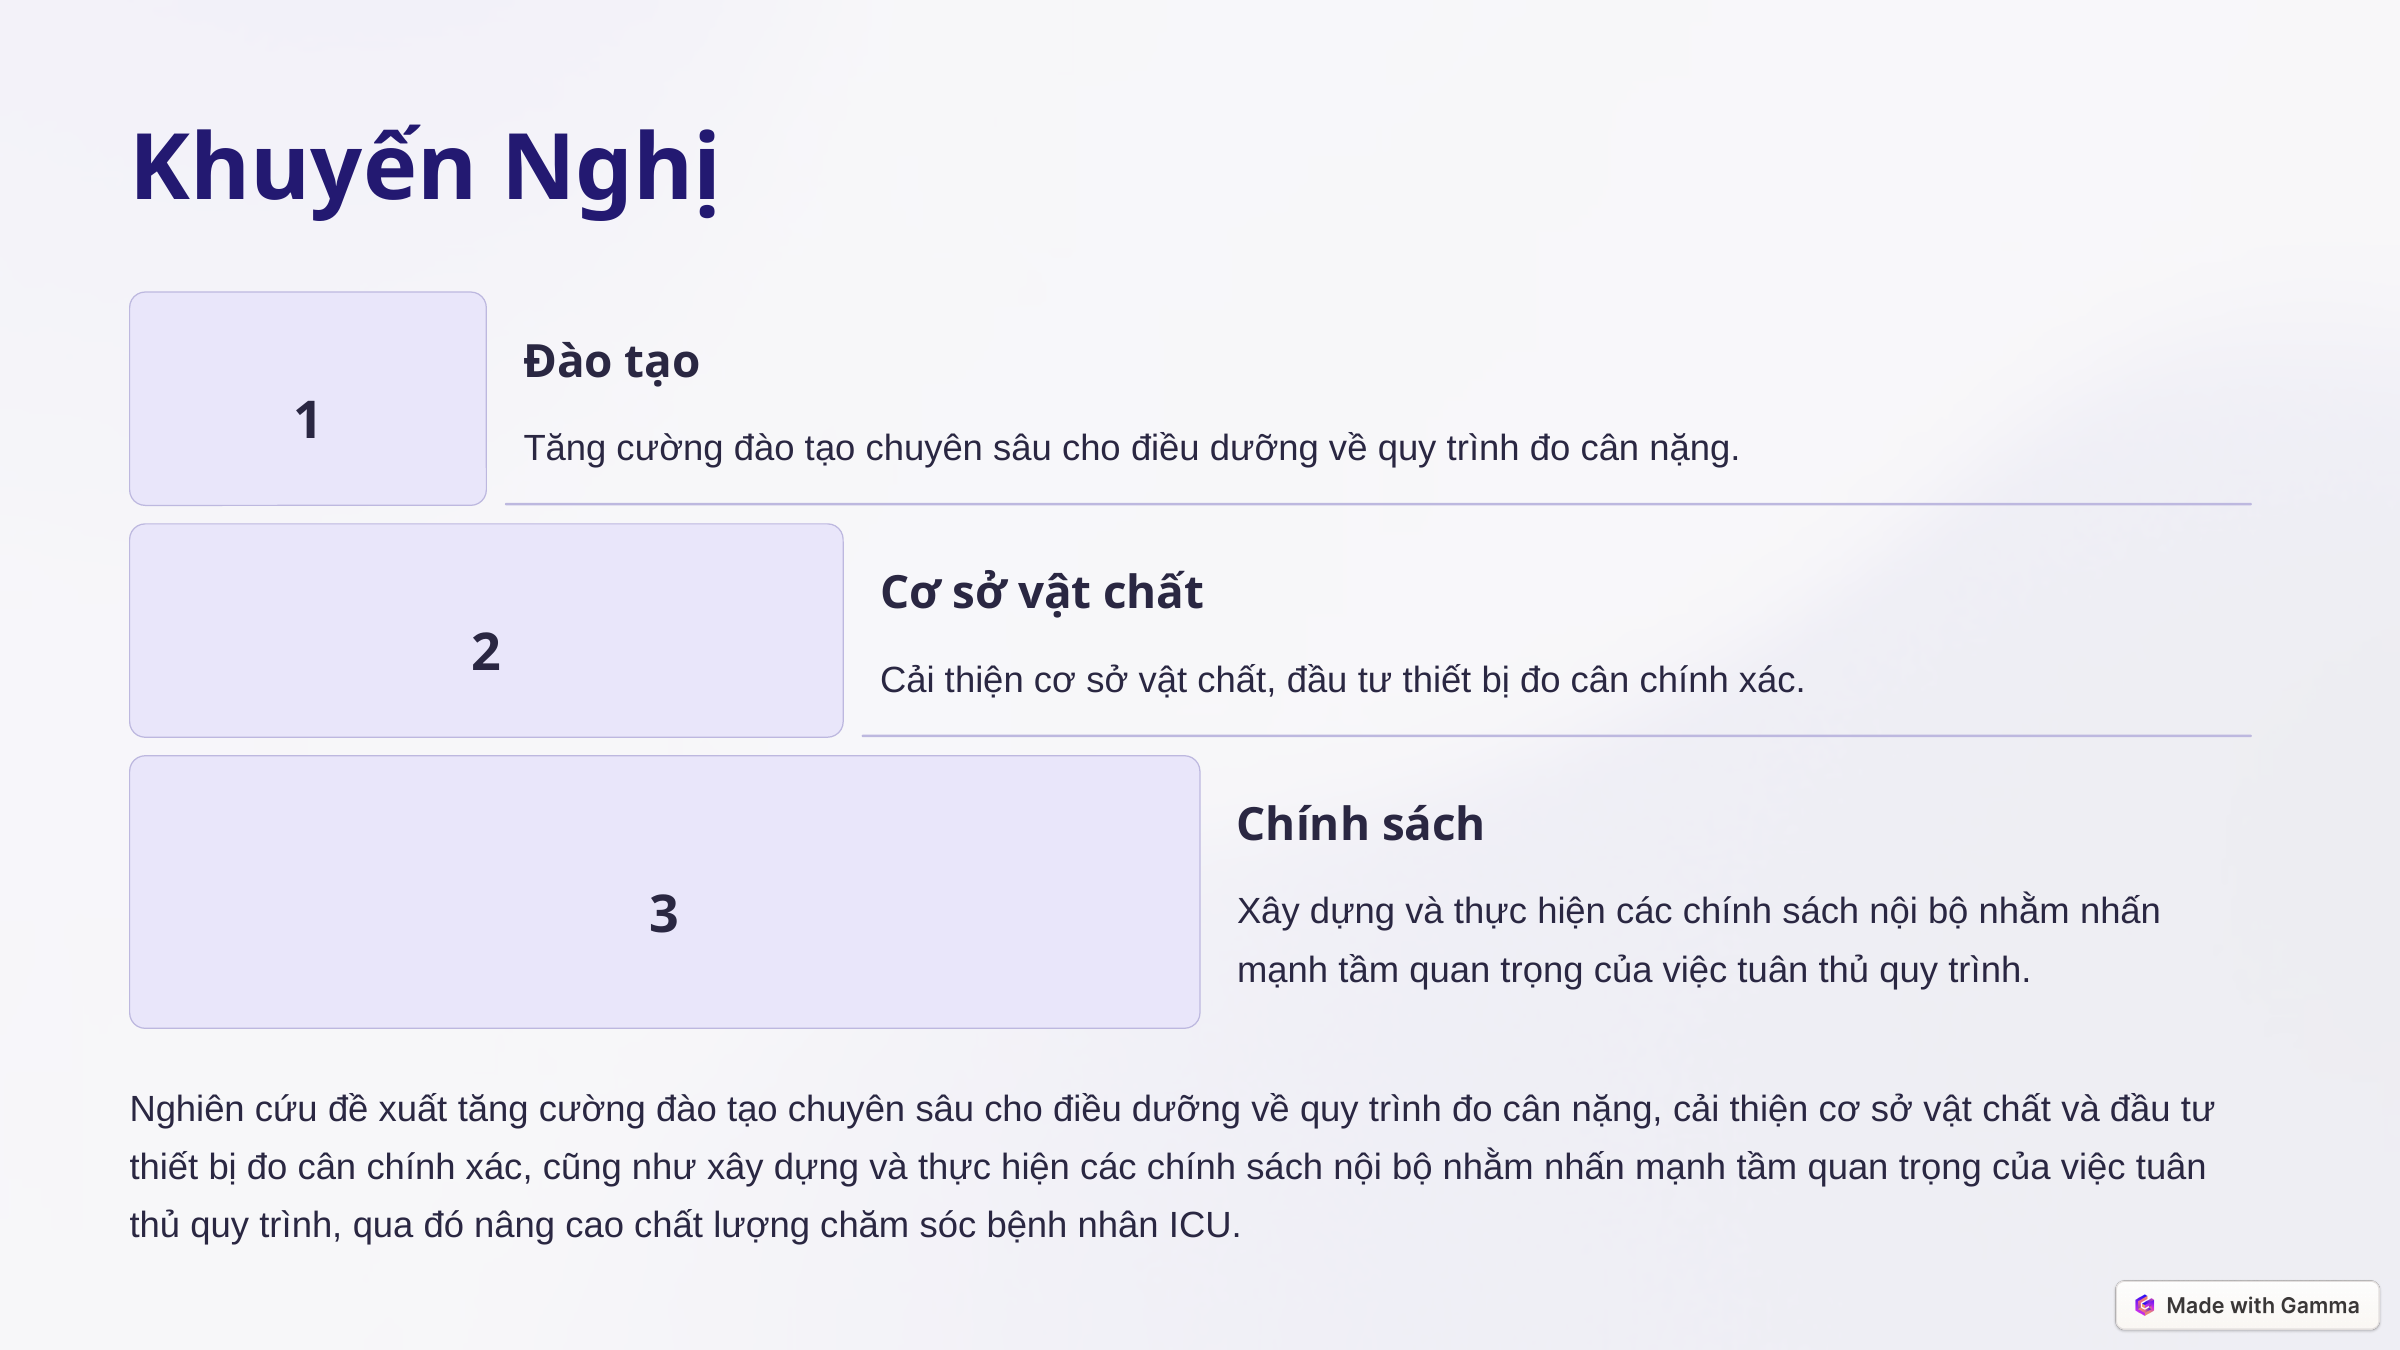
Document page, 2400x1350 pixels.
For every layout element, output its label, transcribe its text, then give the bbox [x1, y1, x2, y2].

text_box Chính sách [1236, 792, 1700, 851]
text_box Khuyến Nghị [129, 102, 1056, 218]
text_box Nghiên cứu đề xuất tăng cường đào tạo chuyên sâu cho điều dưỡng về quy trình đo cân nặng, cải thiện cơ sở vật chất và đầu tư thiết bị đo cân chính xác, cũng như xây dựng và thực hiện các chính sách nội bộ nhằm nhấn mạnh tầm quan trọng của việc tuân thủ quy trình, qua đó nâng cao chất lượng chăm sóc bệnh nhân ICU. [129, 1070, 2271, 1248]
text_box [129, 292, 487, 506]
text_box 2 [460, 597, 513, 664]
text_box [129, 523, 844, 738]
text_box 3 [638, 859, 691, 925]
text_box Cơ sở vật chất [880, 560, 1344, 619]
text_box [129, 755, 1201, 1029]
text_box Tăng cường đào tạo chuyên sâu cho điều dưỡng về quy trình đo cân nặng. [523, 409, 1761, 469]
text_box Cải thiện cơ sở vật chất, đầu tư thiết bị đo cân chính xác. [880, 640, 1821, 701]
text_box 1 [281, 366, 334, 432]
text_box Xây dựng và thực hiện các chính sách nội bộ nhằm nhấn mạnh tầm quan trọng của việc tuân thủ quy trình. [1237, 872, 2234, 992]
text_box [504, 502, 2252, 506]
text_box Đào tạo [523, 328, 987, 387]
text_box [861, 734, 2252, 738]
picture [2106, 1271, 2389, 1339]
